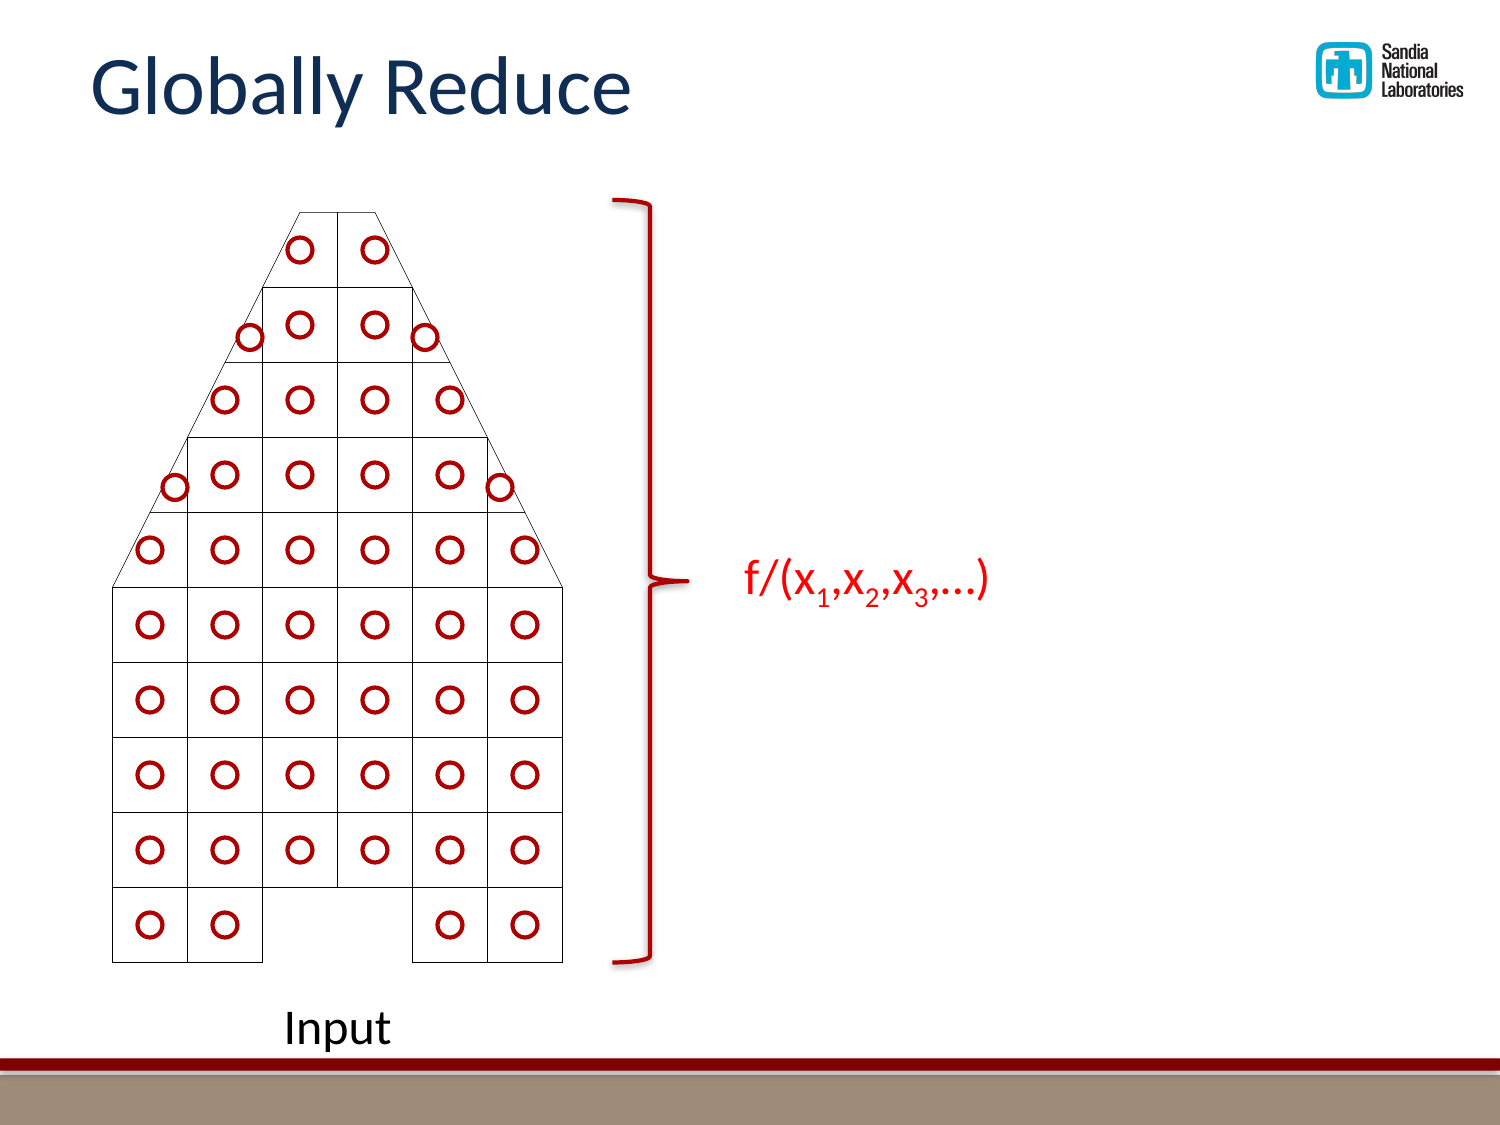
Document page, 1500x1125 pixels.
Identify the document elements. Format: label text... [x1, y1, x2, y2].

text_box [510, 910, 540, 940]
text_box [612, 822, 653, 965]
text_box Input [268, 987, 407, 1063]
picture [1426, 37, 1467, 105]
text_box [510, 835, 540, 865]
text_box [210, 835, 240, 865]
text_box [435, 910, 465, 940]
text_box [360, 310, 390, 340]
text_box [285, 235, 315, 265]
text_box [285, 835, 315, 865]
text_box [360, 835, 390, 865]
text_box [360, 235, 390, 265]
text_box [135, 910, 165, 940]
text_box [235, 322, 265, 353]
text_box [285, 310, 315, 340]
text_box [435, 835, 465, 865]
title Globally Reduce [74, 0, 1426, 163]
text_box [612, 197, 653, 360]
text_box f/(x1,x2,x3,…) [729, 537, 1006, 621]
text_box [0, 362, 713, 813]
text_box [210, 910, 240, 940]
text_box [410, 322, 440, 353]
text_box [135, 835, 165, 865]
